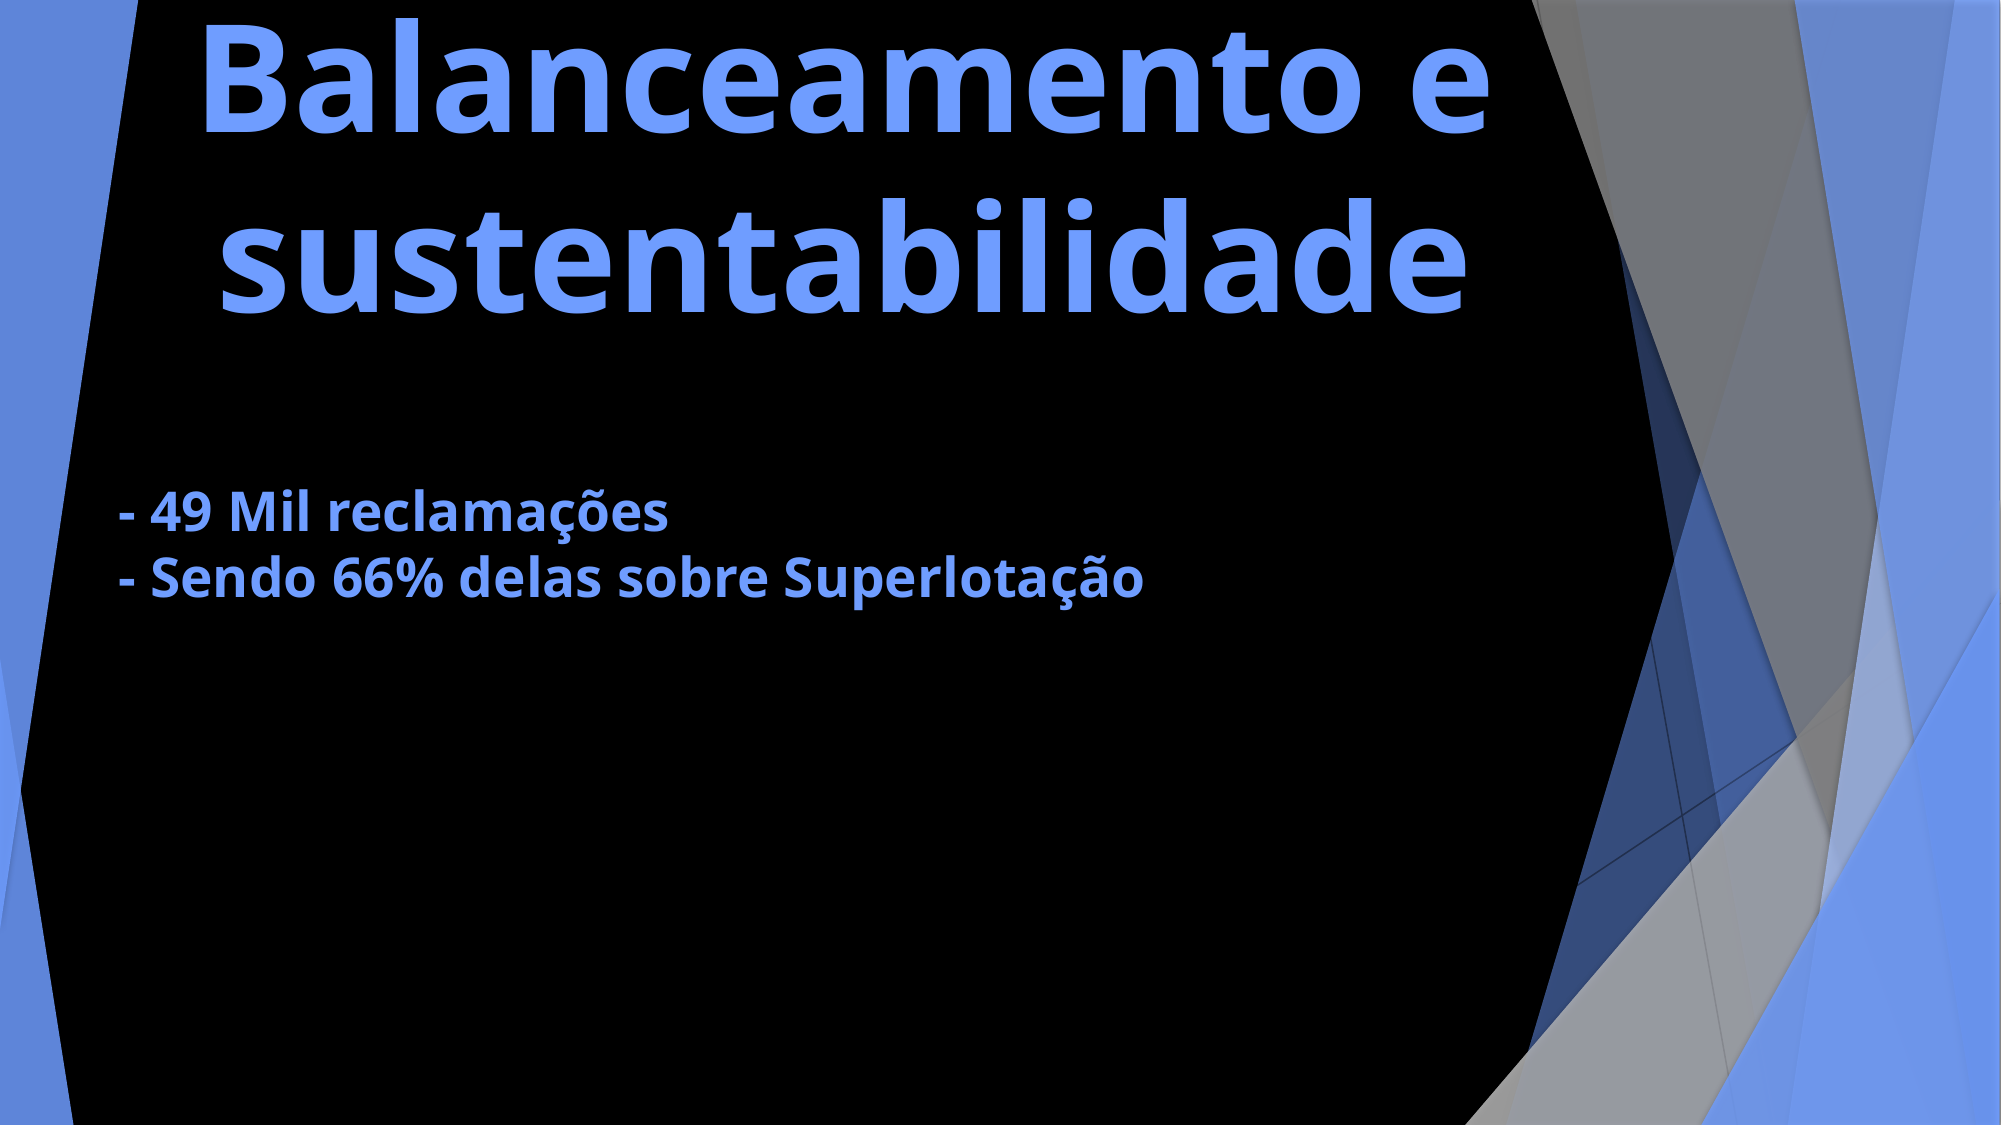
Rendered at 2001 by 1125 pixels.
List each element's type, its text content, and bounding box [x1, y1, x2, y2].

text_box [124, 349, 1607, 551]
text_box Balanceamento e sustentabilidade [166, 0, 1522, 350]
title - 49 Mil reclamações - Sendo 66% delas sobre Superlotação [103, 400, 1586, 616]
